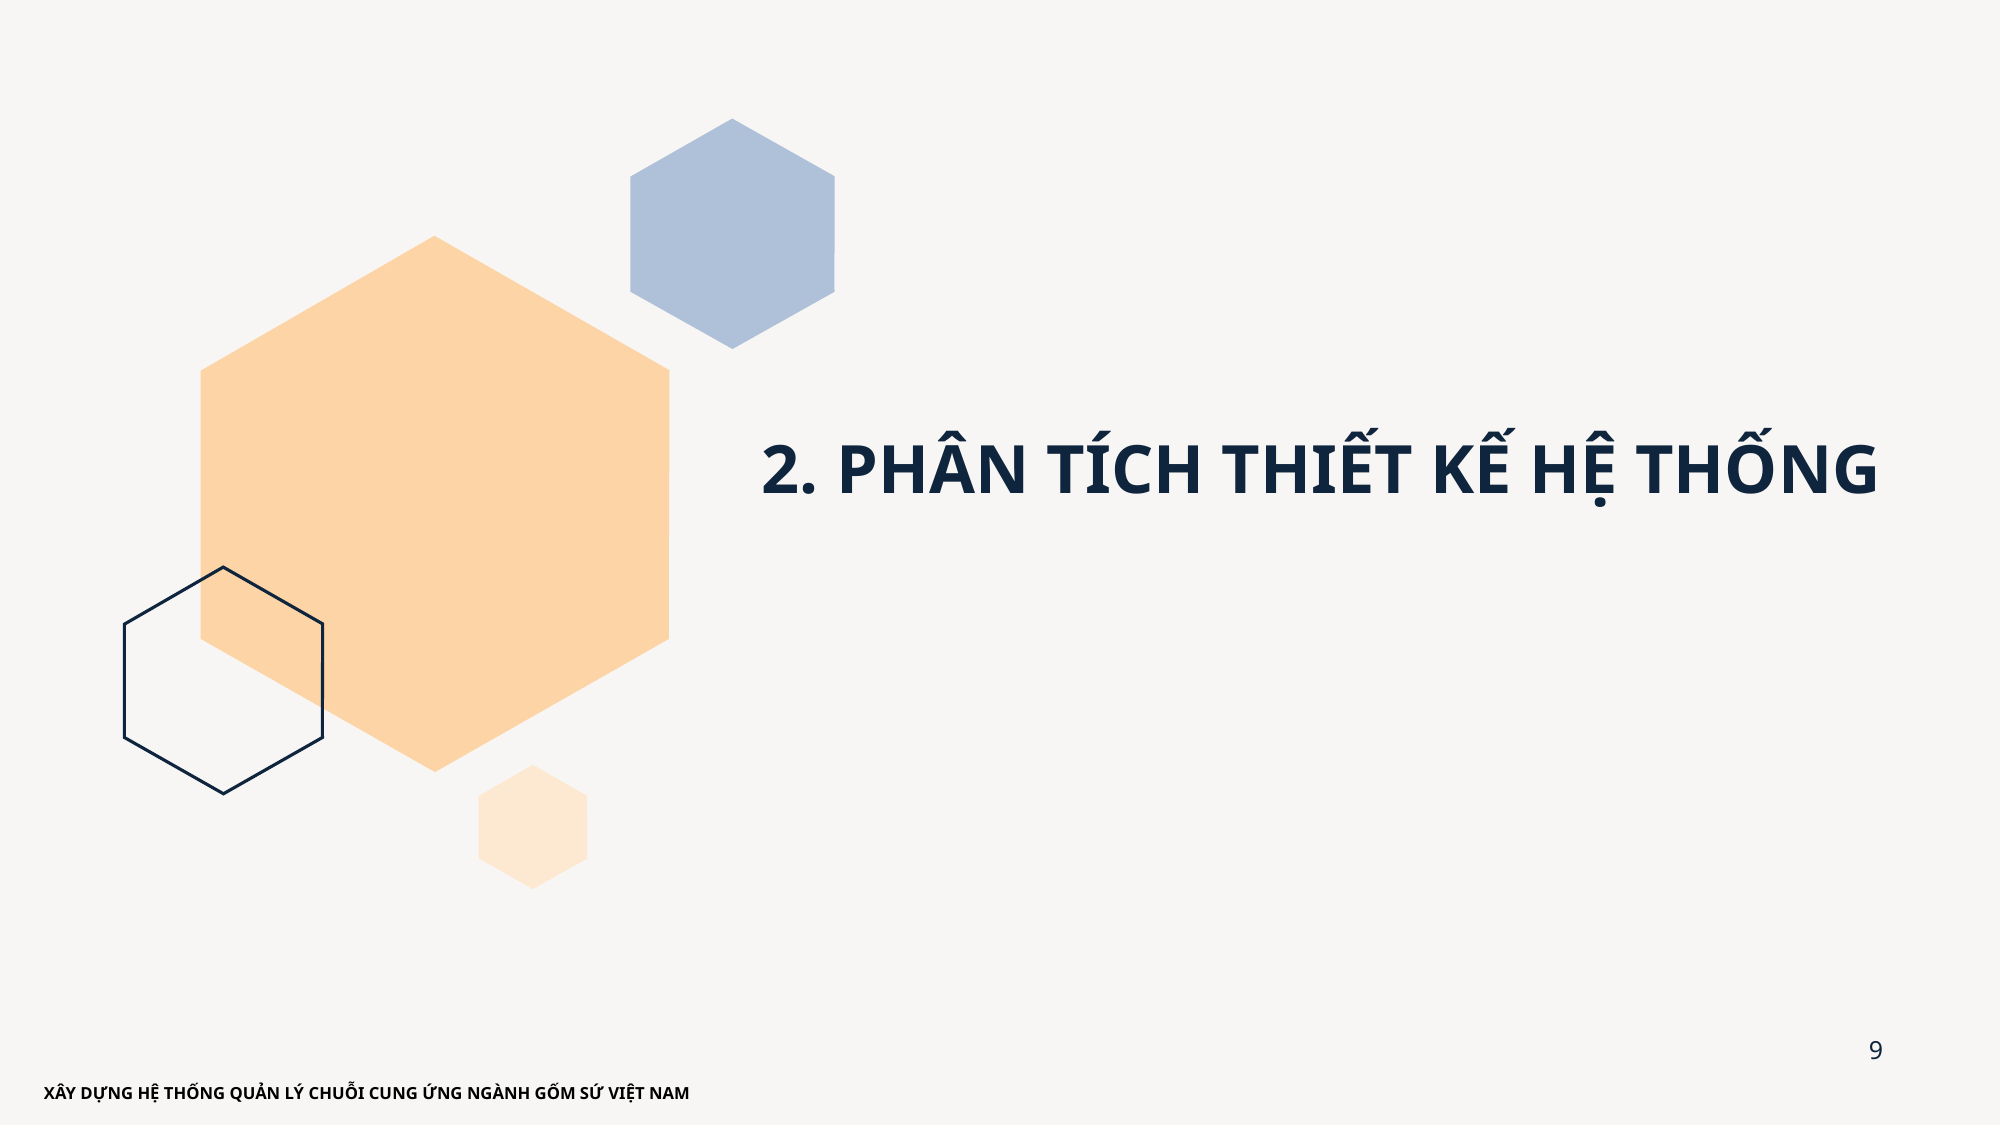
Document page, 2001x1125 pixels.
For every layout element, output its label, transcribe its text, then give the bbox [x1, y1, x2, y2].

title 2. PHÂN TÍCH THIẾT KẾ HỆ THỐNG [746, 238, 2000, 516]
text_box XÂY DỰNG HỆ THỐNG QUẢN LÝ CHUỖI CUNG ỨNG NGÀNH GỐM SỨ VIỆT NAM [0, 1072, 824, 1125]
slide_number 9 [1836, 1020, 1916, 1080]
